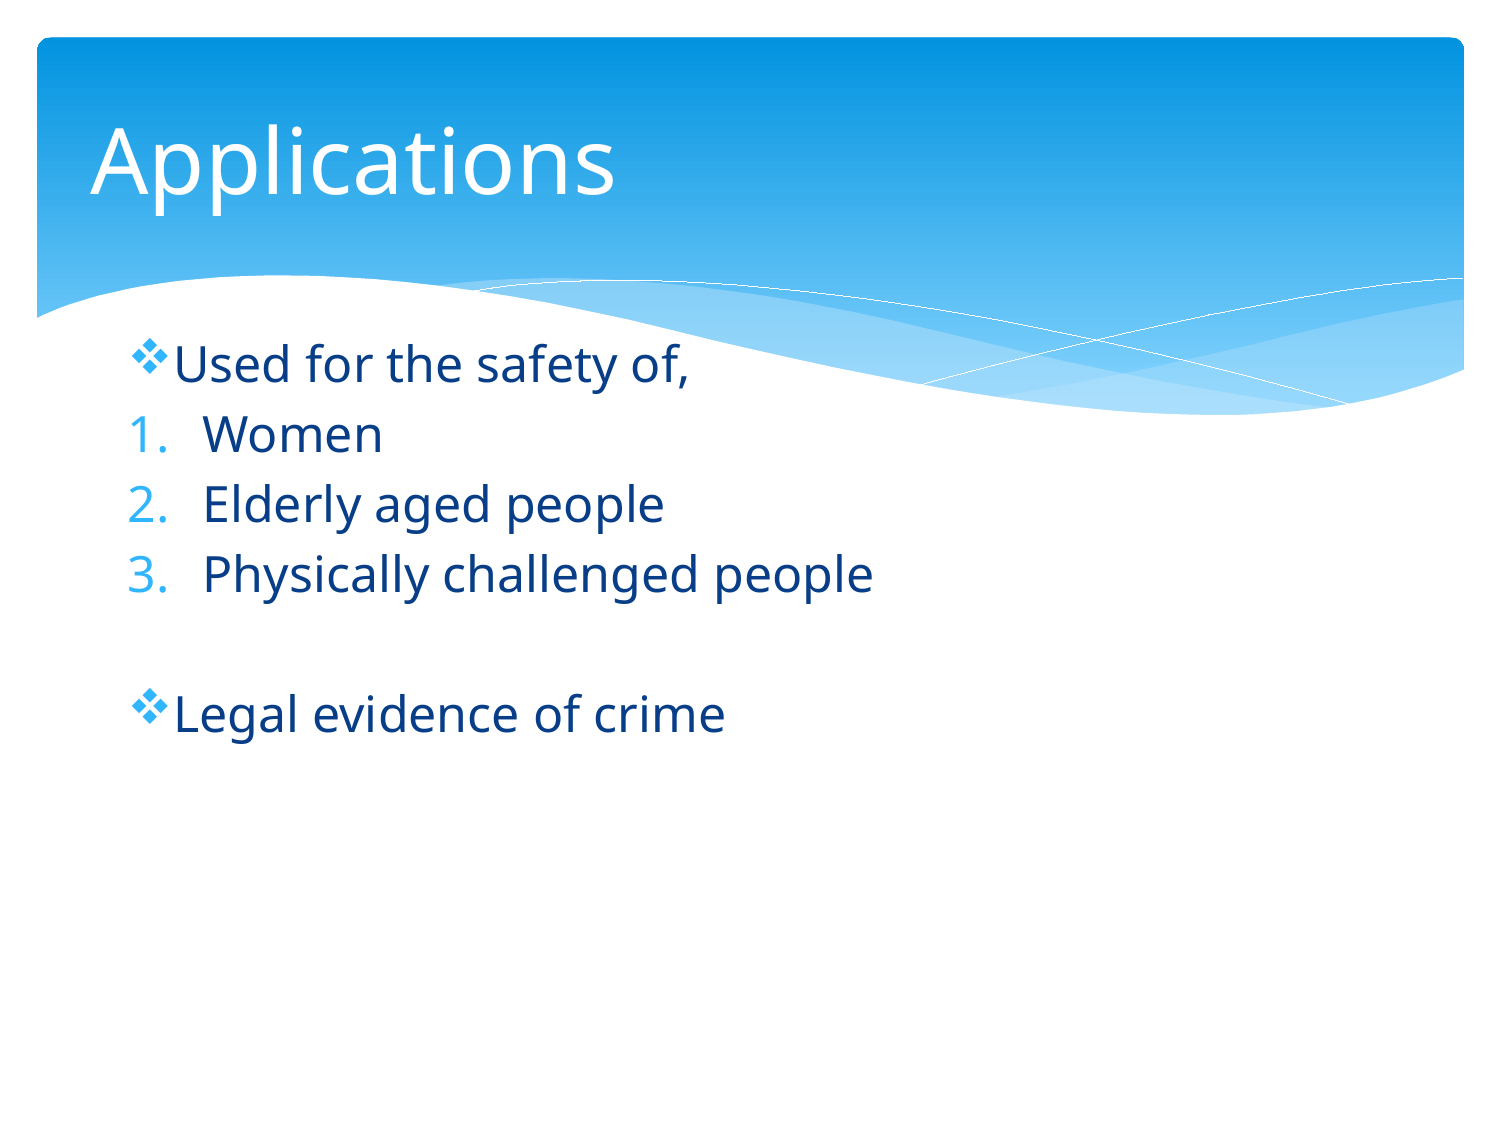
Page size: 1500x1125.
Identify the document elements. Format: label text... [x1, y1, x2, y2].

title Applications [74, 55, 1426, 262]
list Used for the safety of, Women Elderly aged people Physically challenged people Legal evidence of crime [112, 324, 1388, 892]
